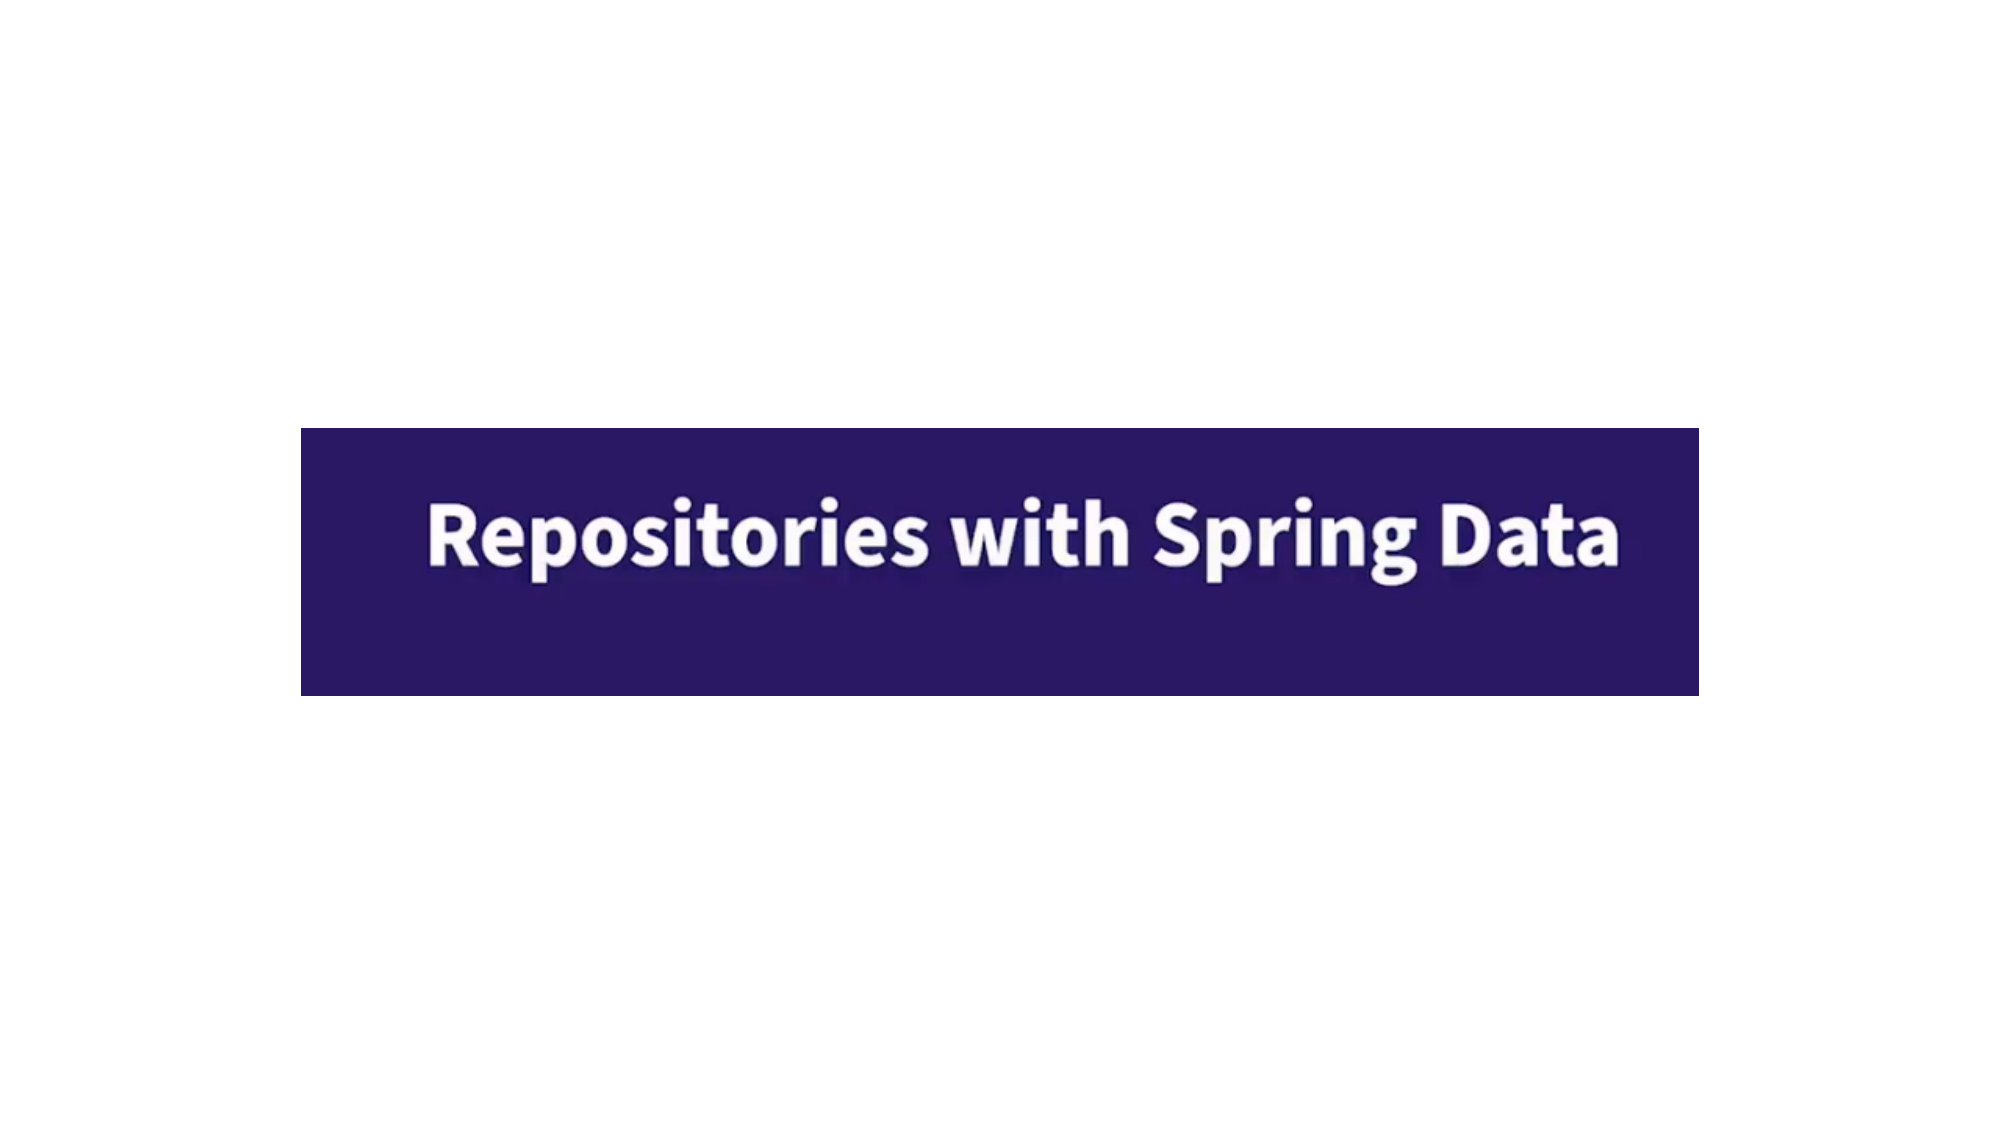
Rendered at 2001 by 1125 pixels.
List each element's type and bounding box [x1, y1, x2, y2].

picture [301, 428, 1699, 697]
